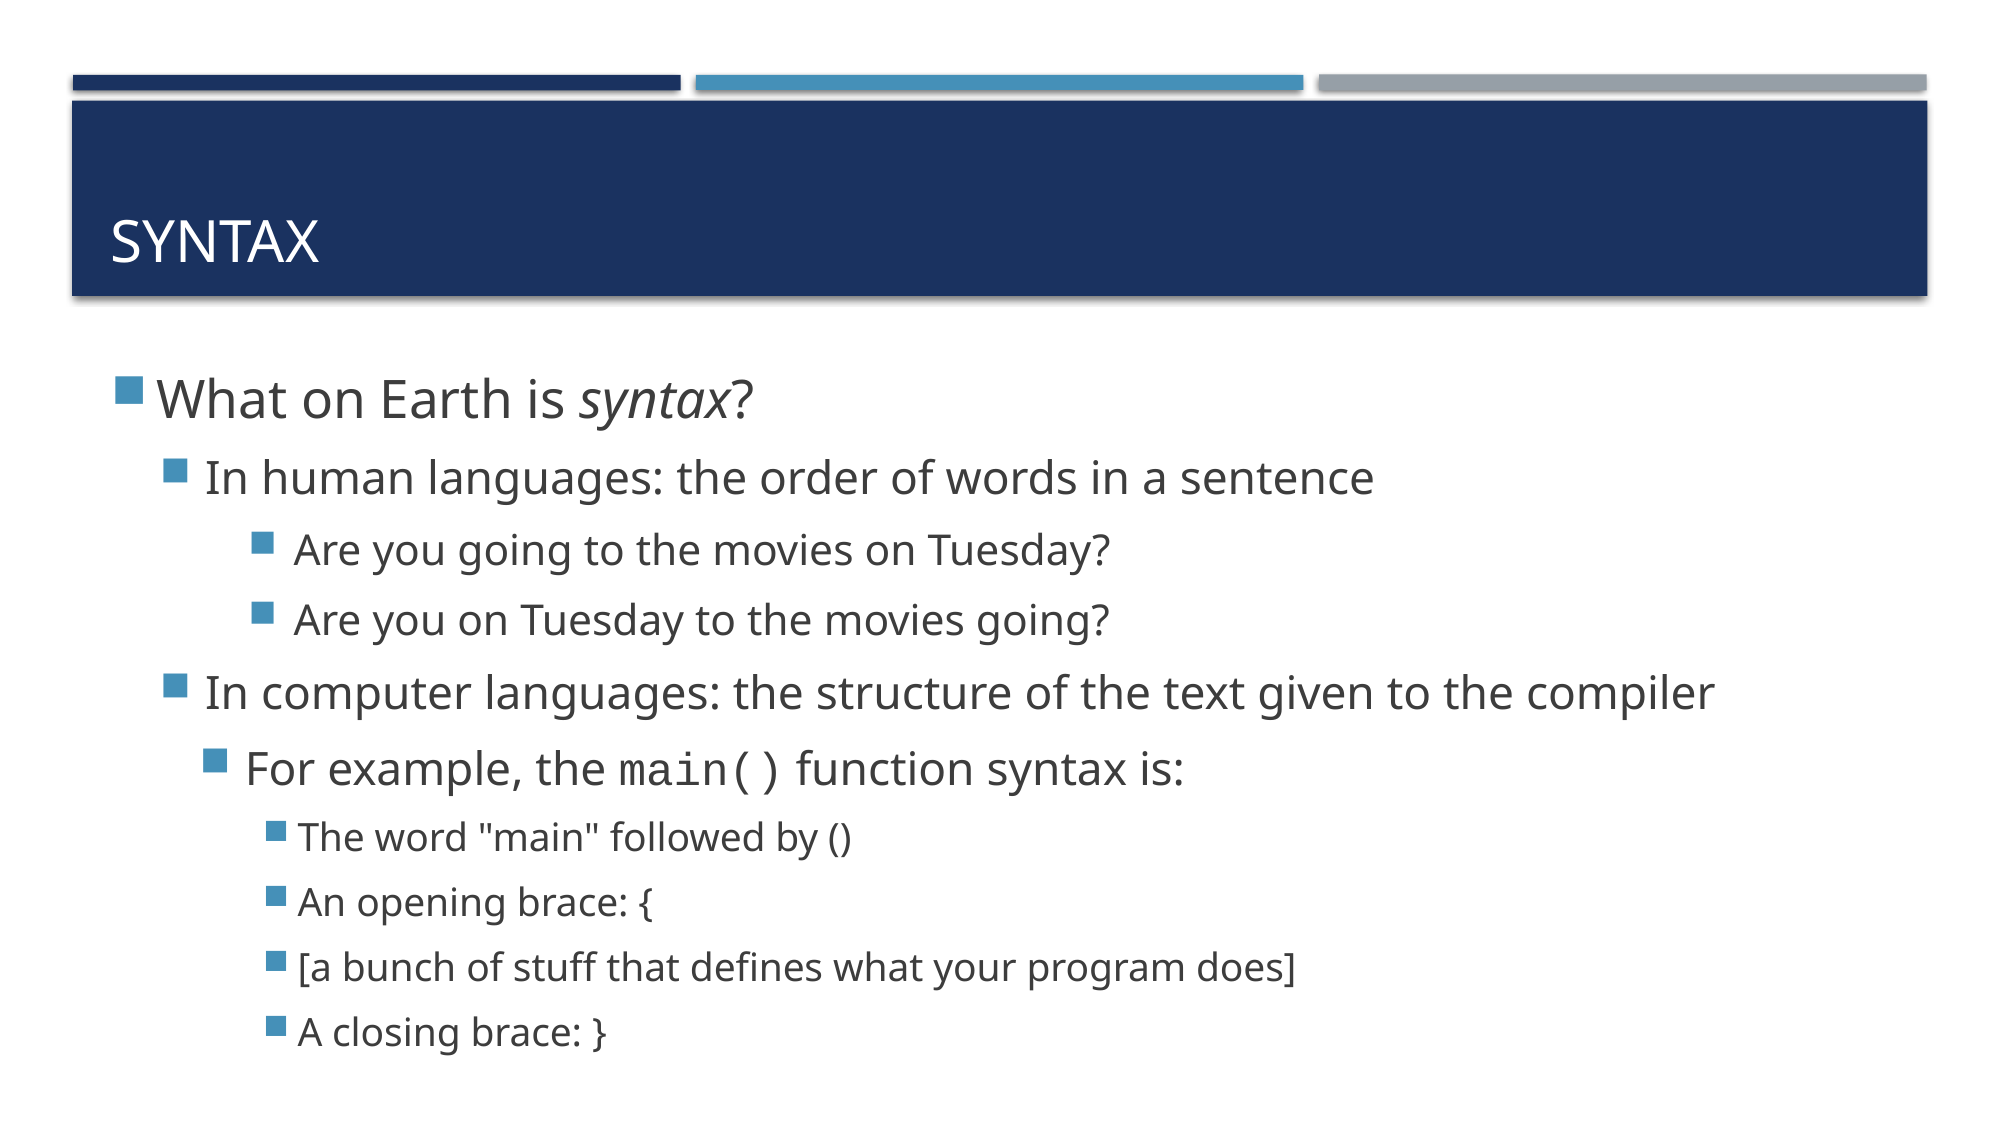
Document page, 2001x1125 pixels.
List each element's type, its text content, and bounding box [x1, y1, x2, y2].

title Syntax [95, 115, 1905, 282]
list What on Earth is syntax? In human languages: the order of words in a sentence Are you going to the movies on Tuesday? Are you on Tuesday to the movies going? In computer languages: the structure of the text given to the compiler For example, the main() function syntax is: The word "main" followed by () An opening brace: { [a bunch of stuff that defines what your program does] A closing brace: } [95, 357, 1905, 1095]
